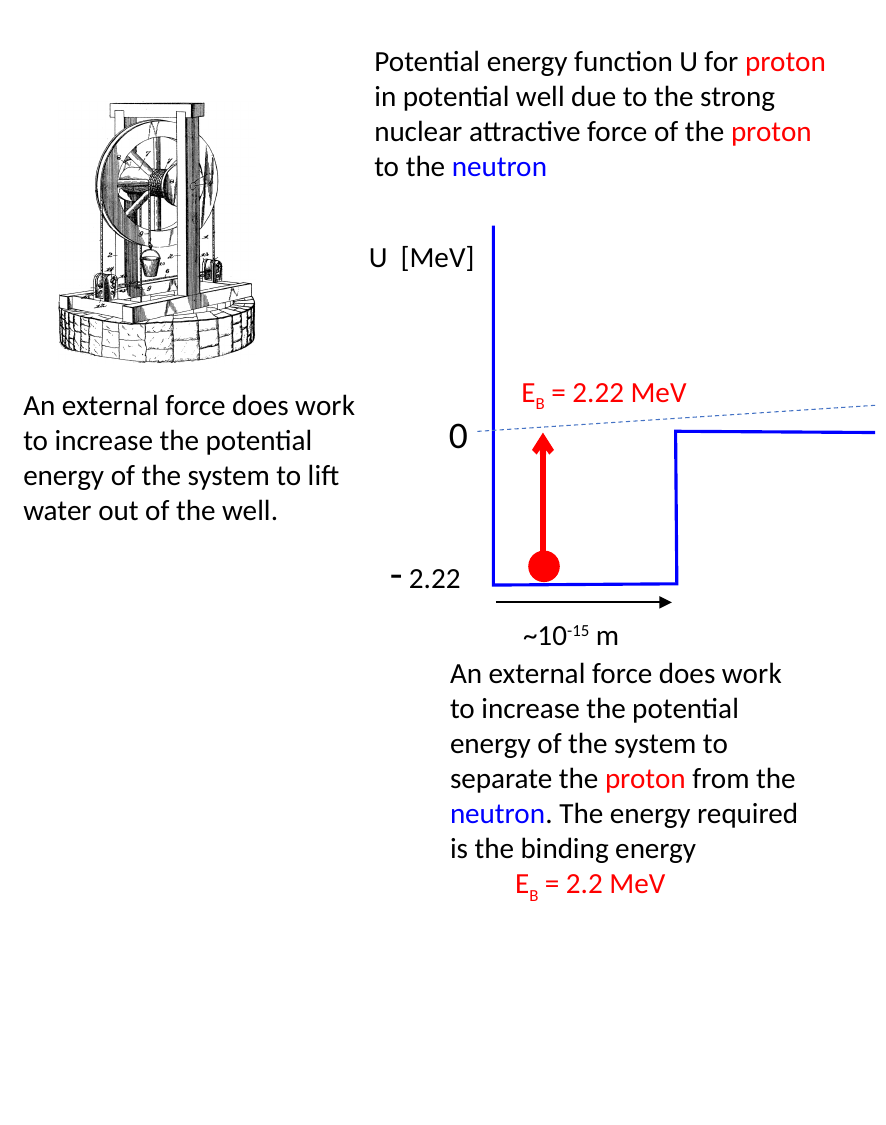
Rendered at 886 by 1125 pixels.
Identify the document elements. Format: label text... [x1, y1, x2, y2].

text_box EB = 2.22 MeV [506, 365, 702, 421]
text_box 0 [434, 404, 483, 464]
text_box [528, 551, 540, 582]
text_box [492, 225, 876, 587]
text_box ~10-15 m [508, 608, 635, 647]
text_box An external force does work to increase the potential energy of the system to lift water out of the well. [8, 379, 392, 534]
text_box An external force does work to increase the potential energy of the system to separate the proton from the neutron. The energy required is the binding energy EB = 2.2 MeV [435, 647, 819, 912]
text_box U [MeV] [354, 230, 490, 281]
text_box Potential energy function U for proton in potential well due to the strong nuclear attractive force of the proton to the neutron [359, 34, 851, 190]
picture [58, 101, 256, 364]
text_box - 2.22 [375, 539, 476, 604]
text_box [541, 550, 560, 583]
